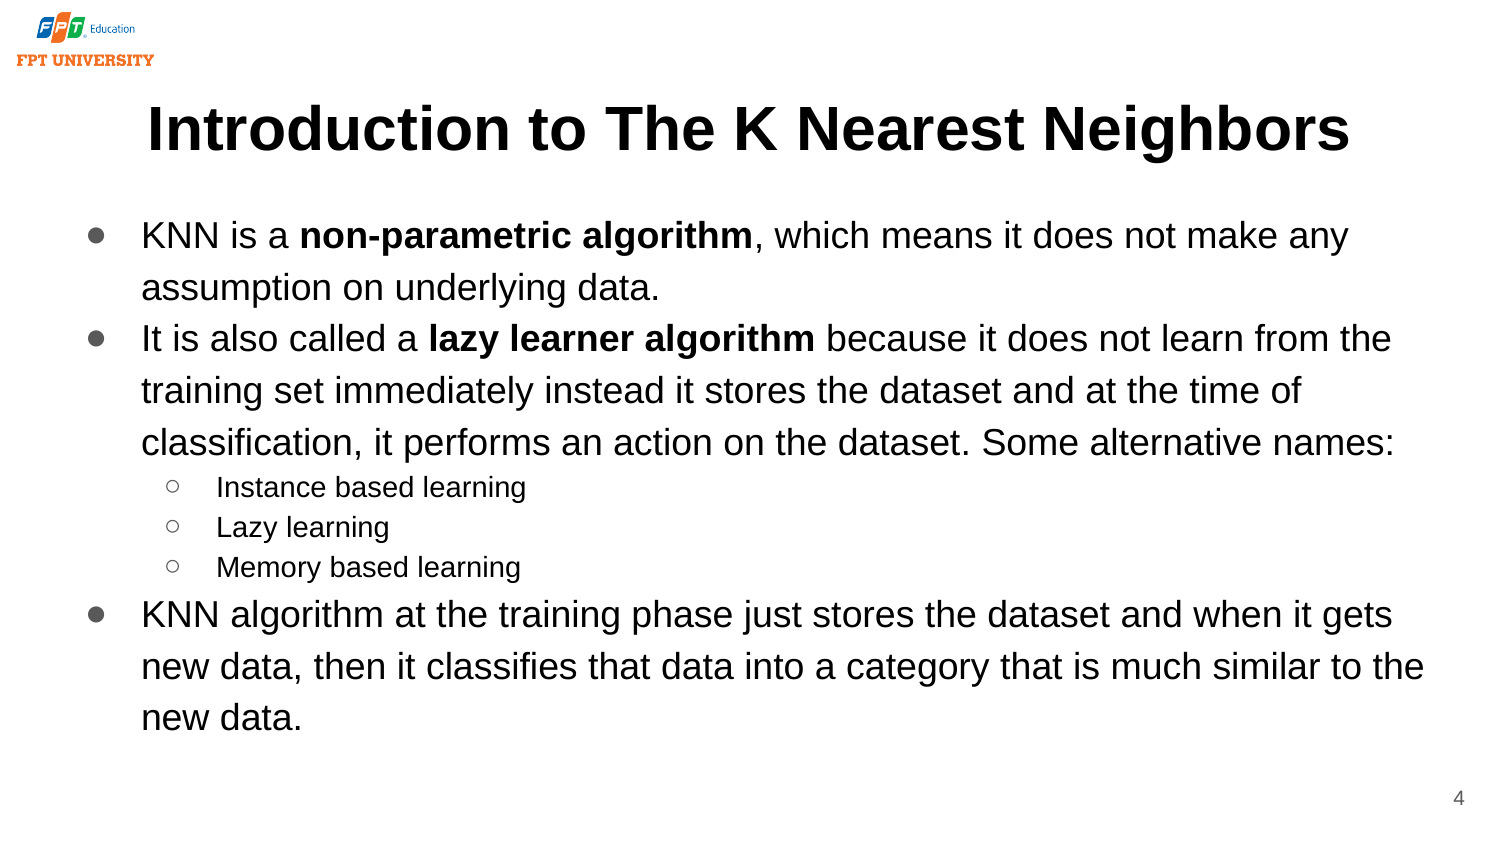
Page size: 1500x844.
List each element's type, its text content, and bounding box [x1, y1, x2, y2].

picture [11, 1, 160, 77]
list KNN is a non-parametric algorithm, which means it does not make any assumption on underlying data. It is also called a lazy learner algorithm because it does not learn from the training set immediately instead it stores the dataset and at the time of classification, it performs an action on the dataset. Some alternative names: Instance based learning Lazy learning Memory based learning KNN algorithm at the training phase just stores the dataset and when it gets new data, then it classifies that data into a category that is much similar to the new data. [51, 189, 1449, 830]
title Introduction to The K Nearest Neighbors [51, 72, 1449, 167]
slide_number 4 [1449, 764, 1480, 830]
